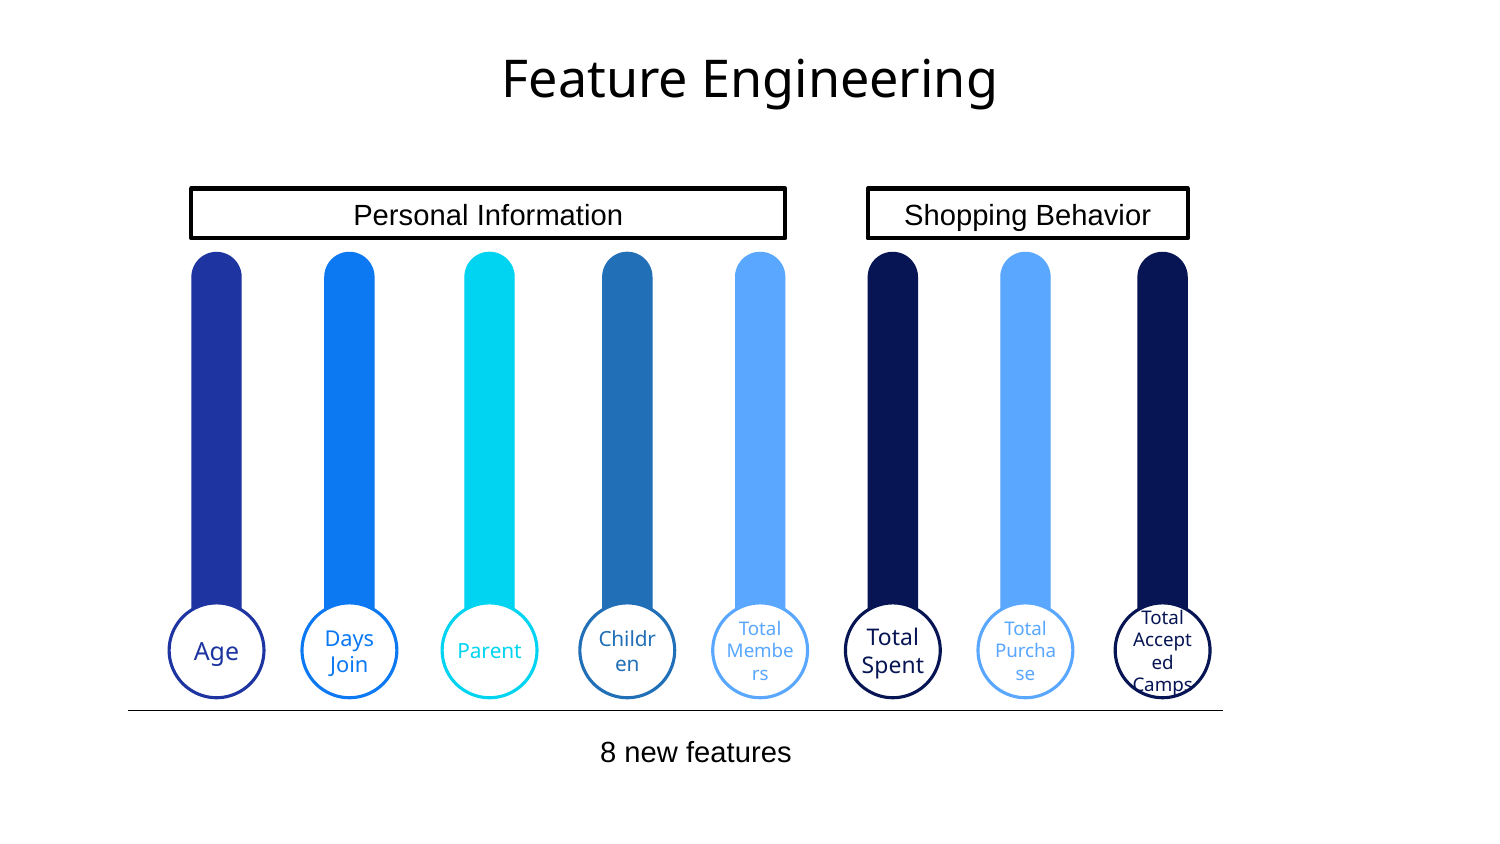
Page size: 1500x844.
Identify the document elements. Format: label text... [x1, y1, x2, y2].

text_box Personal Information [189, 186, 787, 240]
text_box Shopping Behavior [866, 186, 1190, 240]
text_box 8 new features [585, 726, 808, 776]
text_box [712, 251, 808, 698]
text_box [301, 251, 398, 698]
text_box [1114, 251, 1211, 698]
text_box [579, 251, 675, 698]
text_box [441, 251, 538, 698]
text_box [977, 251, 1074, 698]
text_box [168, 251, 265, 698]
title Feature Engineering [77, 36, 1423, 116]
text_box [845, 251, 941, 698]
